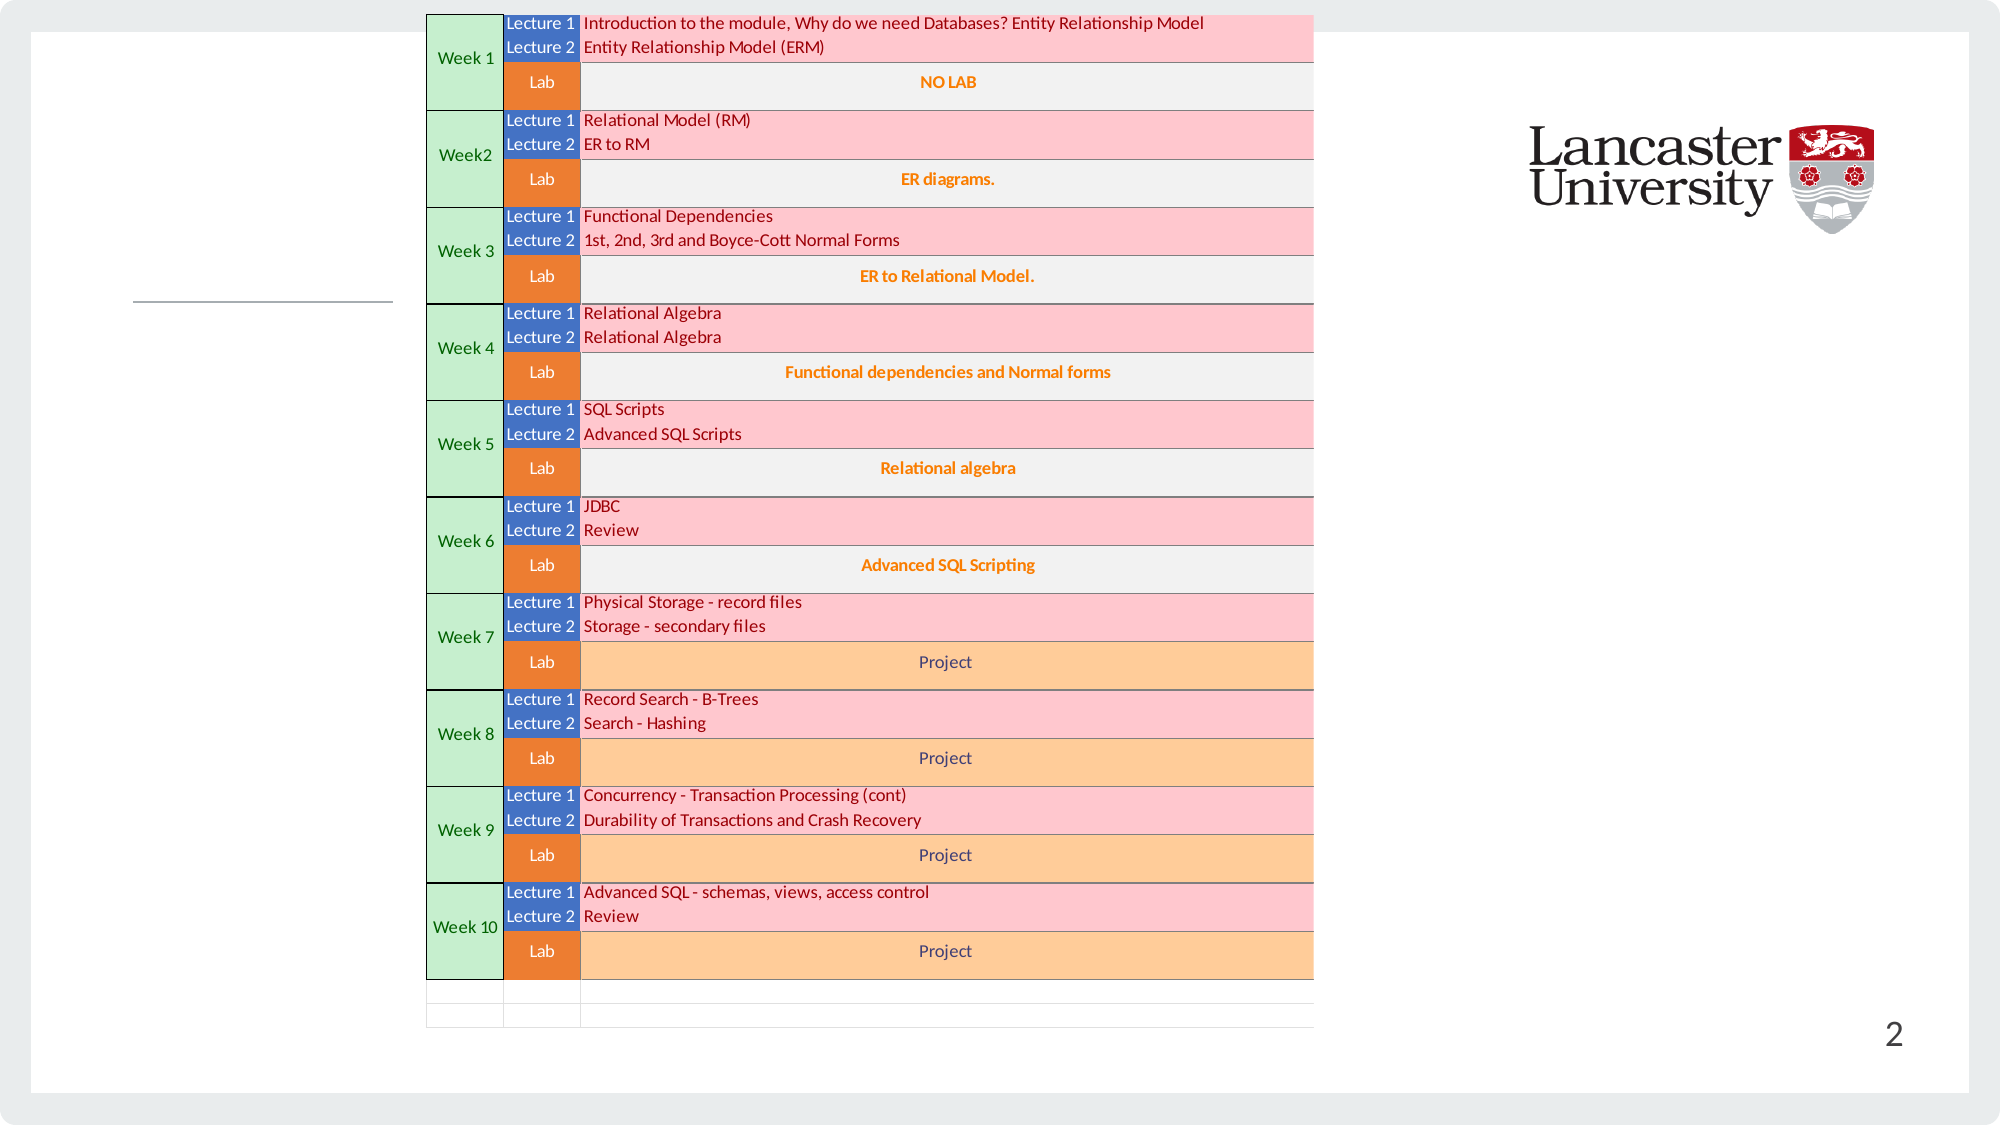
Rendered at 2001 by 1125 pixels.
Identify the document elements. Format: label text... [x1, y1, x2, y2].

slide_number 2 [1468, 1001, 1919, 1061]
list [425, 13, 1315, 1029]
